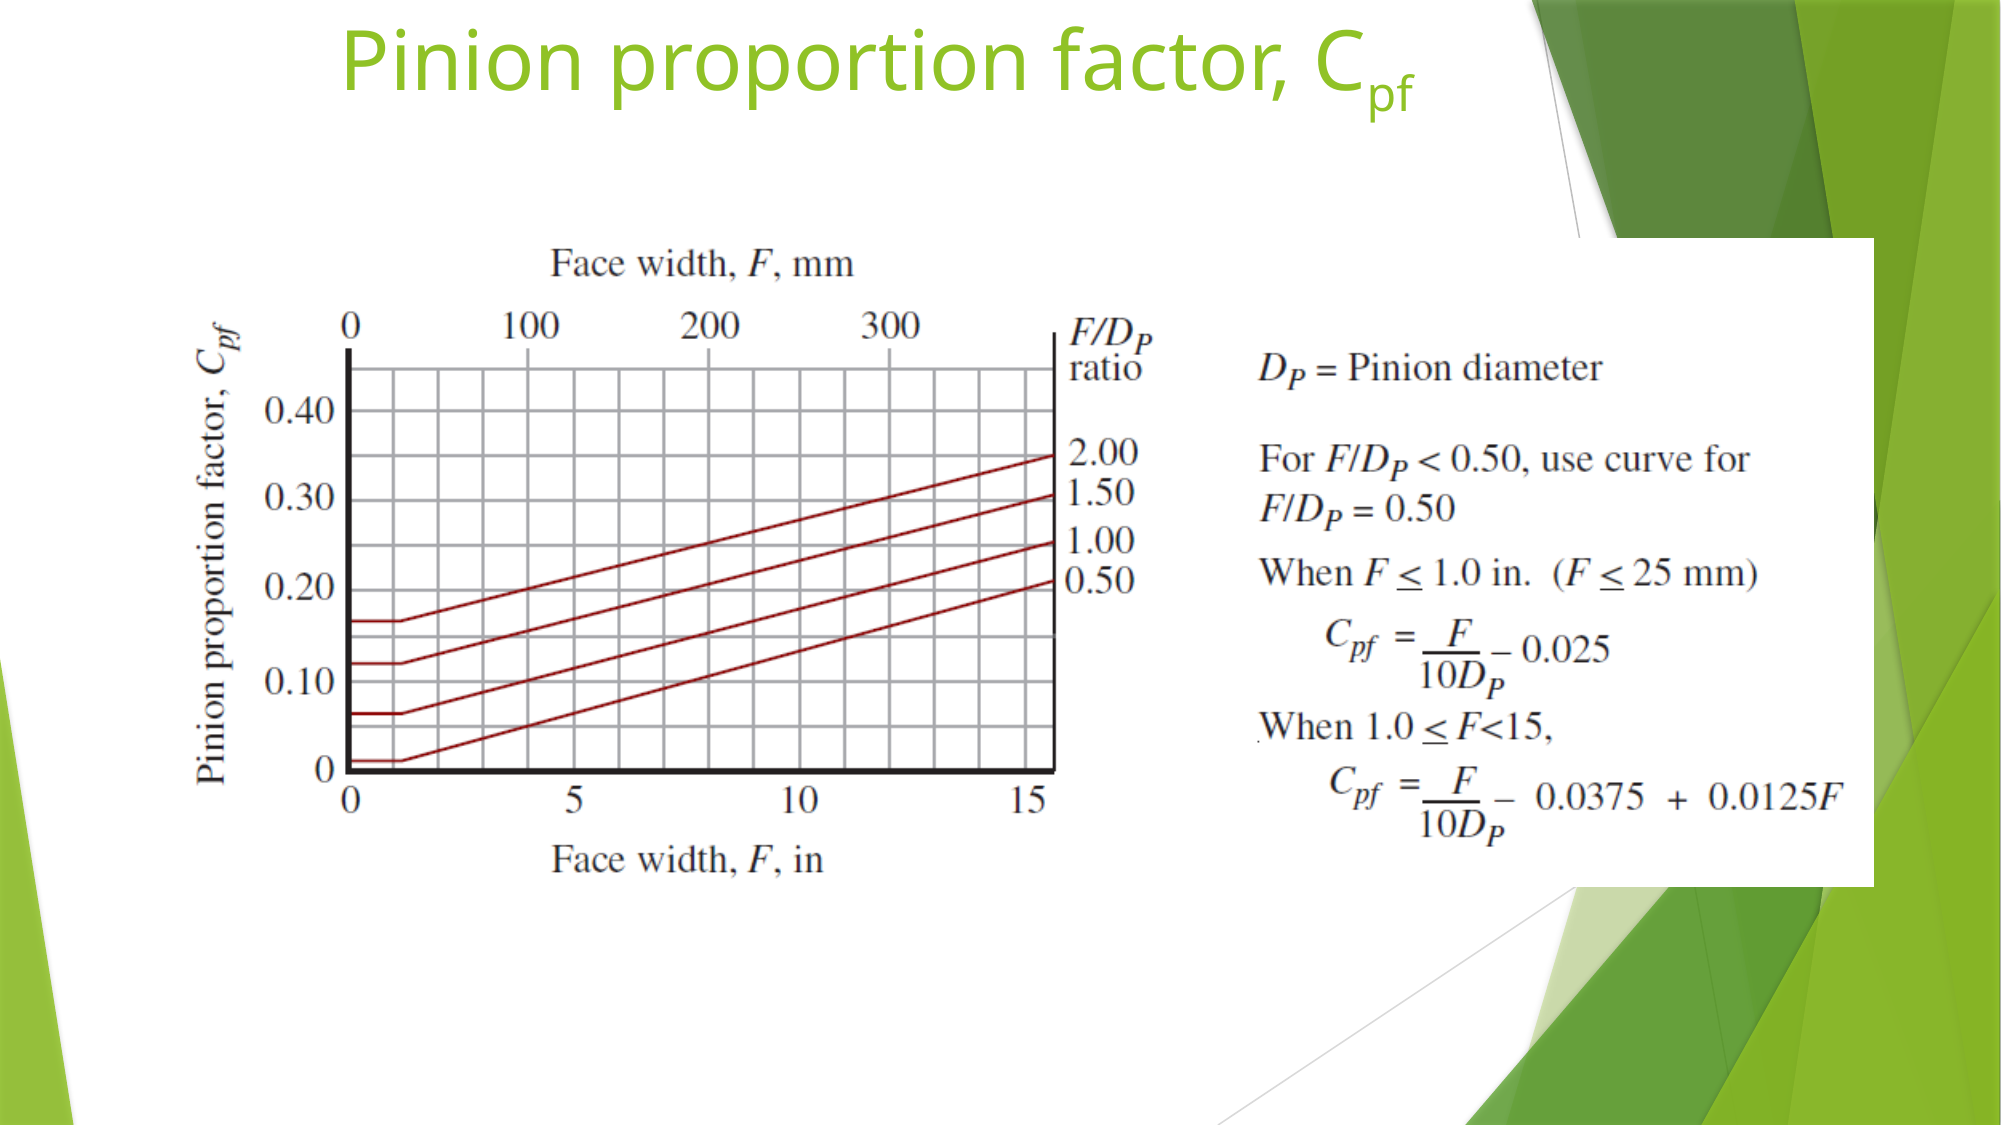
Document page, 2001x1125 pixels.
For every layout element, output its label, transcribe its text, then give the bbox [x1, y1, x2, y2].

title Pinion proportion factor, Cpf [324, 0, 1675, 163]
picture [160, 237, 1875, 887]
